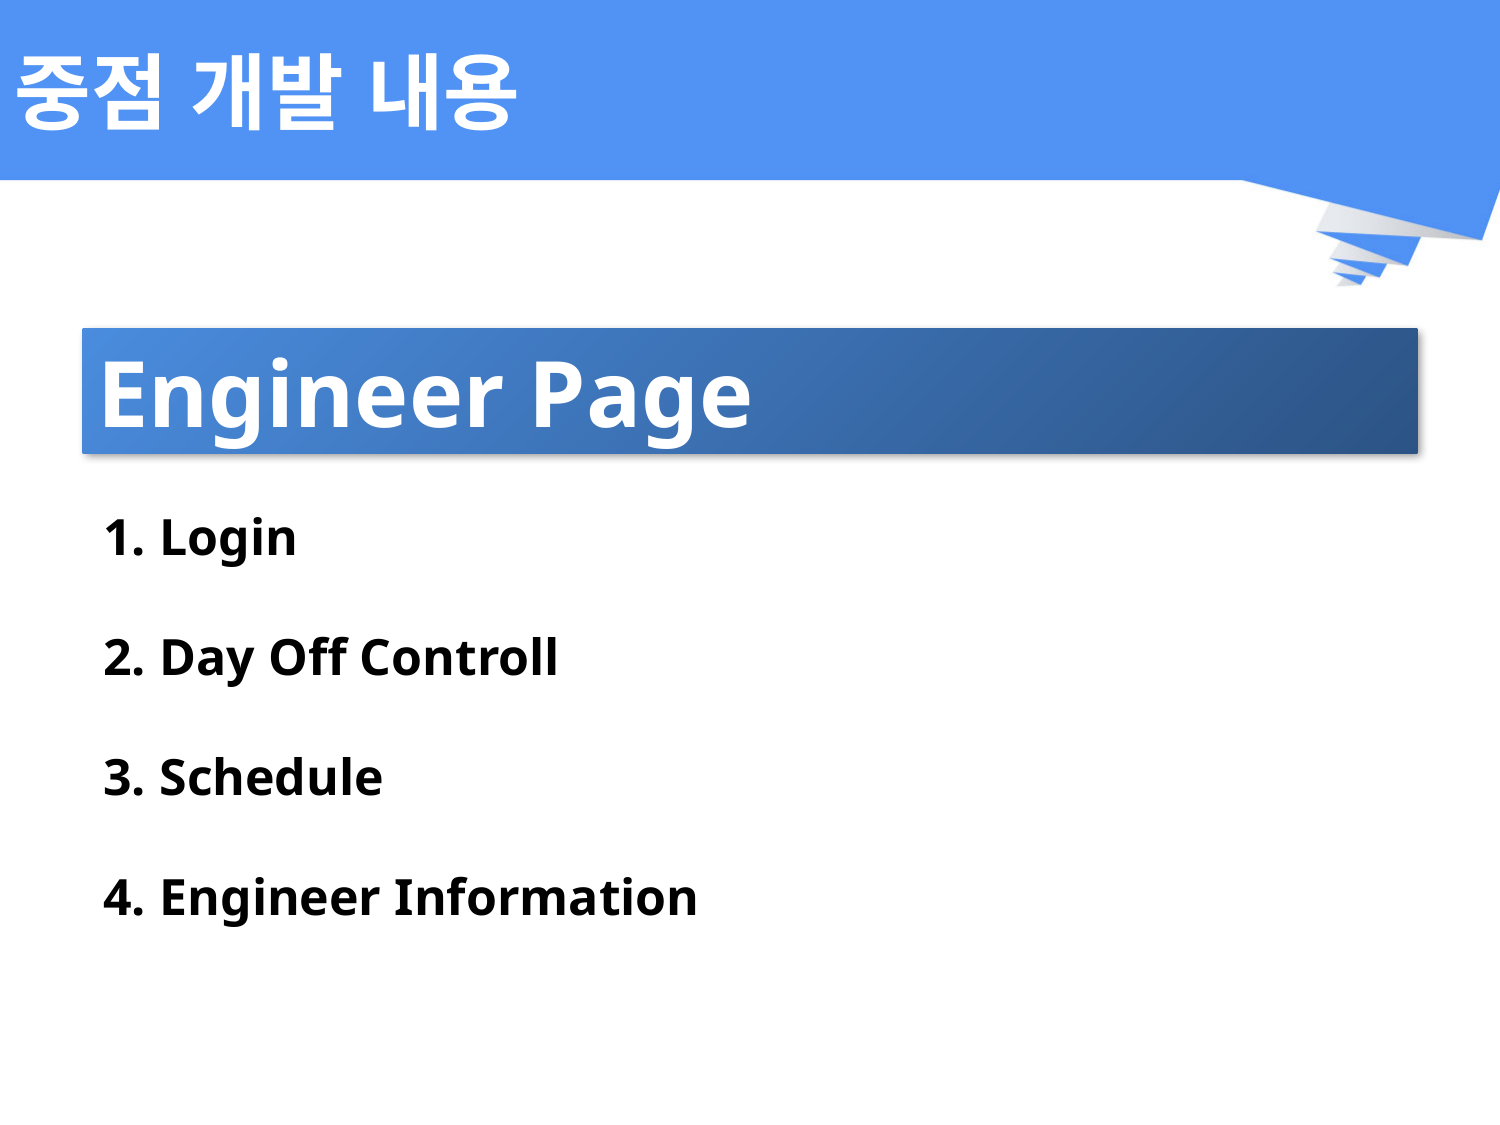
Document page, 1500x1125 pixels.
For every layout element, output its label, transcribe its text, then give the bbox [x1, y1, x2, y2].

picture [0, 179, 1500, 1125]
text_box Login Day Off Controll Schedule Engineer Information [88, 463, 1412, 1053]
title 중점 개발 내용 [0, 2, 1500, 179]
text_box Engineer Page [82, 328, 1418, 454]
